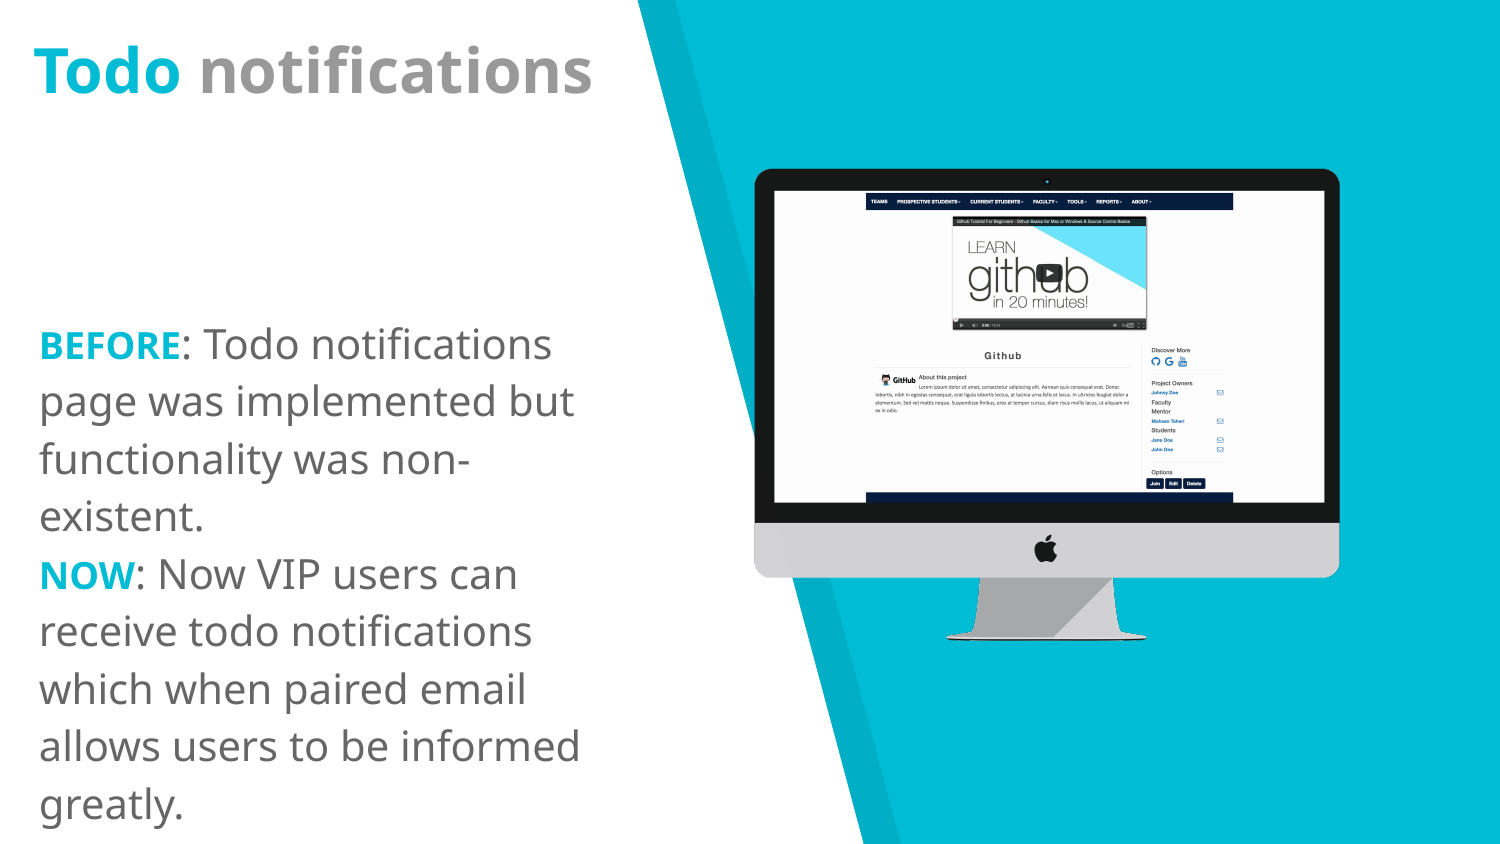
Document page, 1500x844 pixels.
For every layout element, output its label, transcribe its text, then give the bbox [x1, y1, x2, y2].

subtitle BEFORE: Todo notifications page was implemented but functionality was non-existent. NOW: Now VIP users can receive todo notifications which when paired email allows users to be informed greatly. [24, 295, 616, 799]
picture [629, 120, 1465, 678]
title Todo notifications [18, 0, 660, 122]
